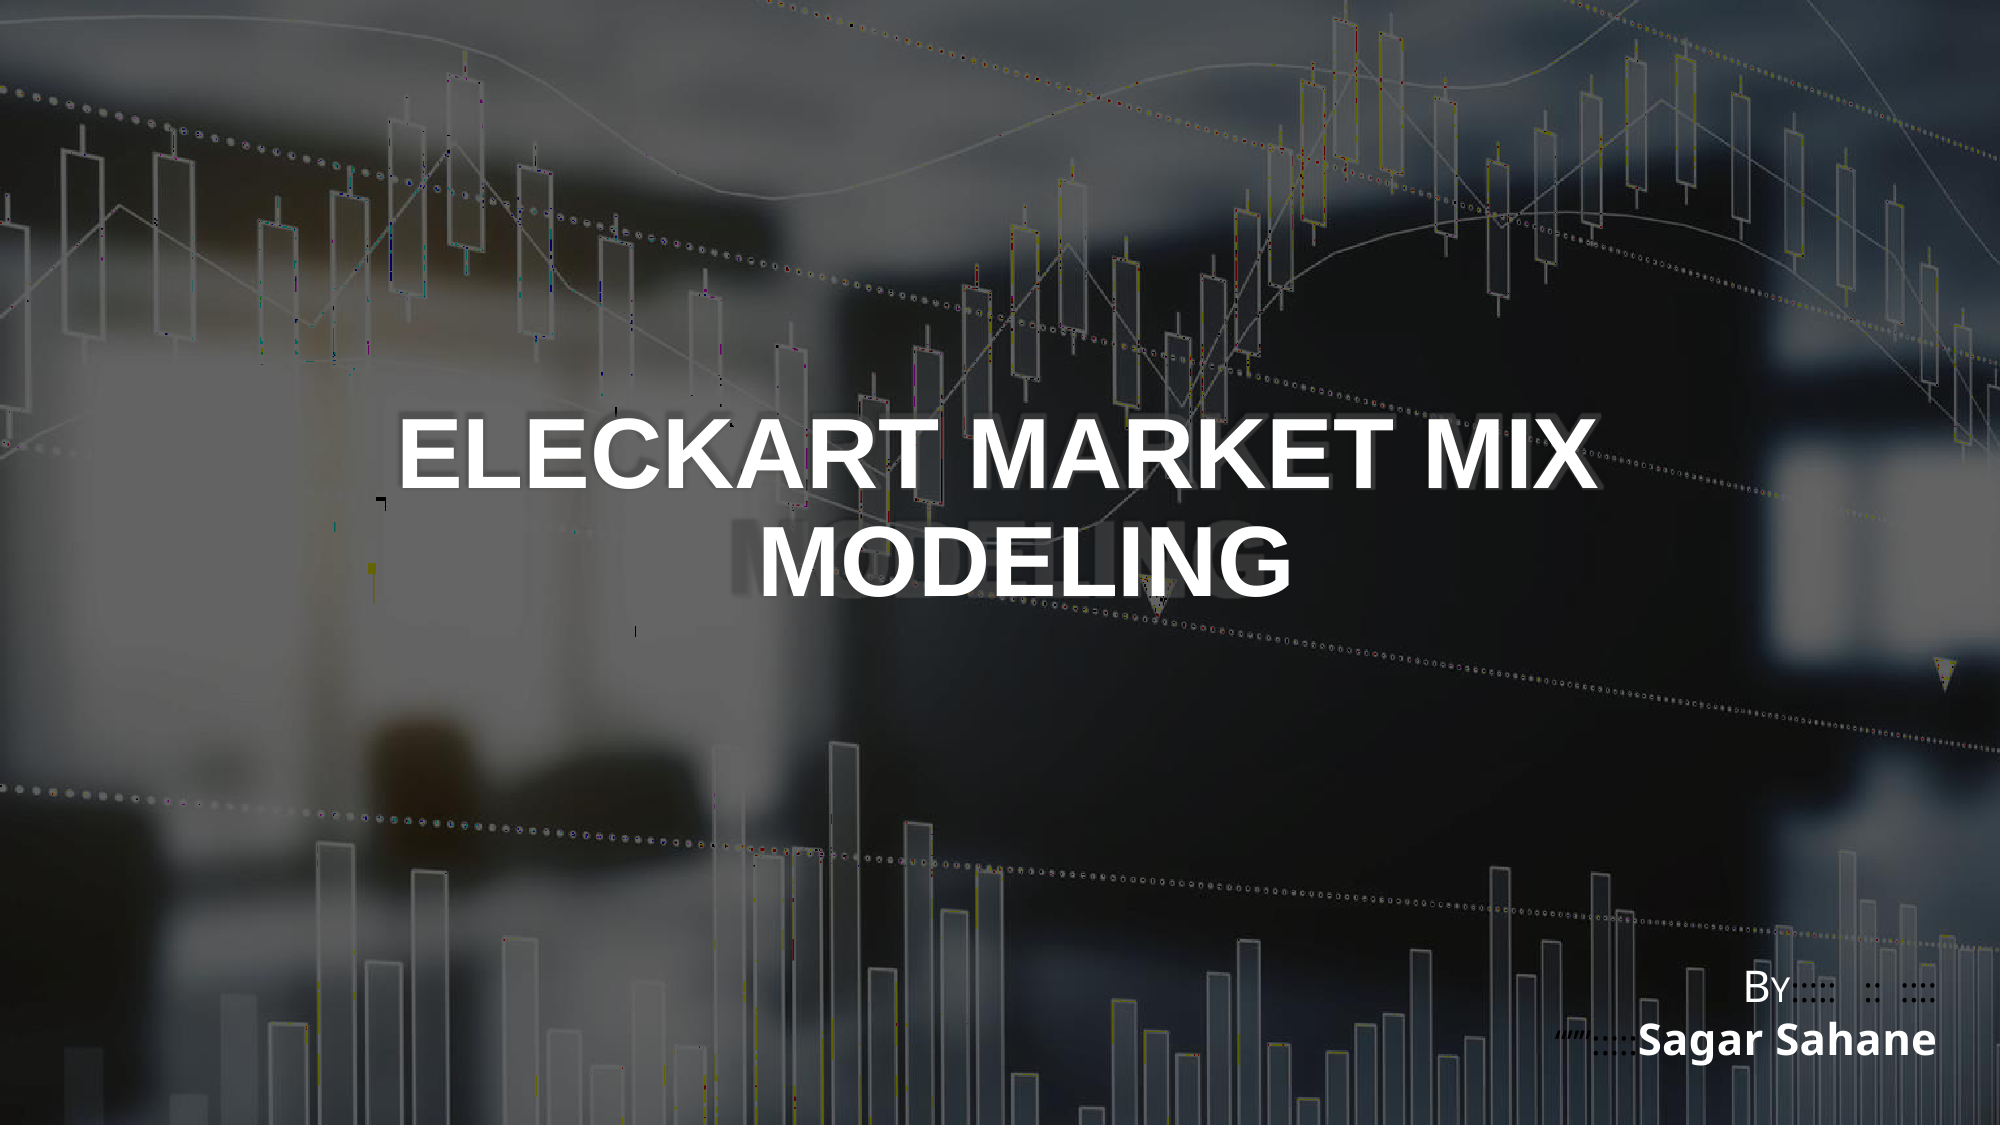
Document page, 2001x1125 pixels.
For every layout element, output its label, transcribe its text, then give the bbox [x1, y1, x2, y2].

text_box BY::::: :: :::: “””:::::Sagar Sahane [1526, 933, 1939, 1064]
picture [0, 0, 2000, 1125]
list ELECKART MARKET MIX MODELING [394, 384, 1606, 1039]
